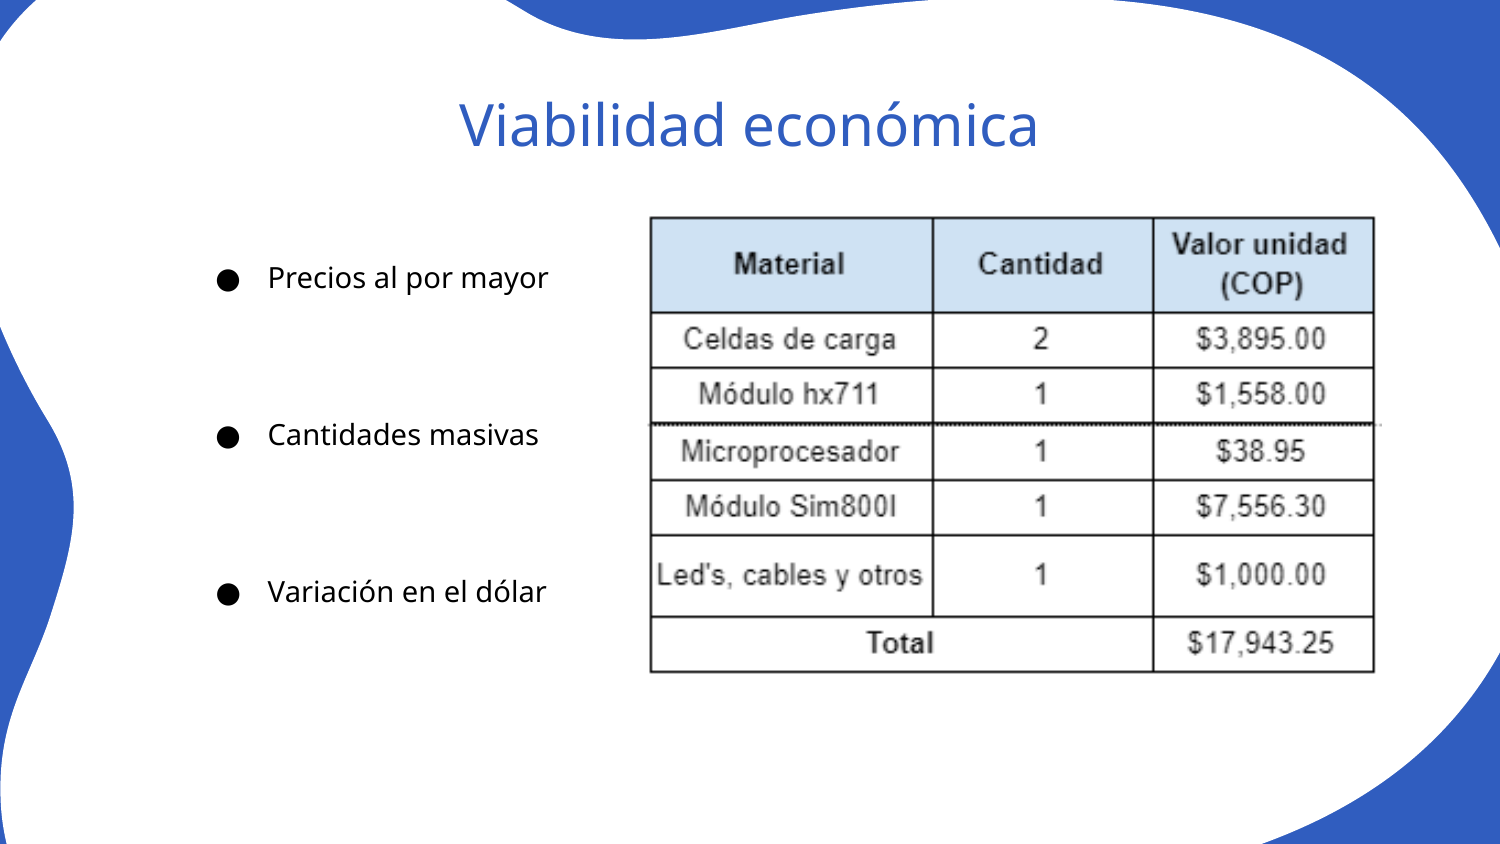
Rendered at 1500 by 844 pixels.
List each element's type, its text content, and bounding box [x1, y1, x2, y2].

picture [645, 212, 1382, 678]
title Viabilidad económica [51, 72, 1449, 167]
text_box Precios al por mayor [177, 244, 581, 310]
text_box Variación en el dólar [177, 558, 567, 624]
text_box Cantidades masivas [177, 401, 581, 467]
